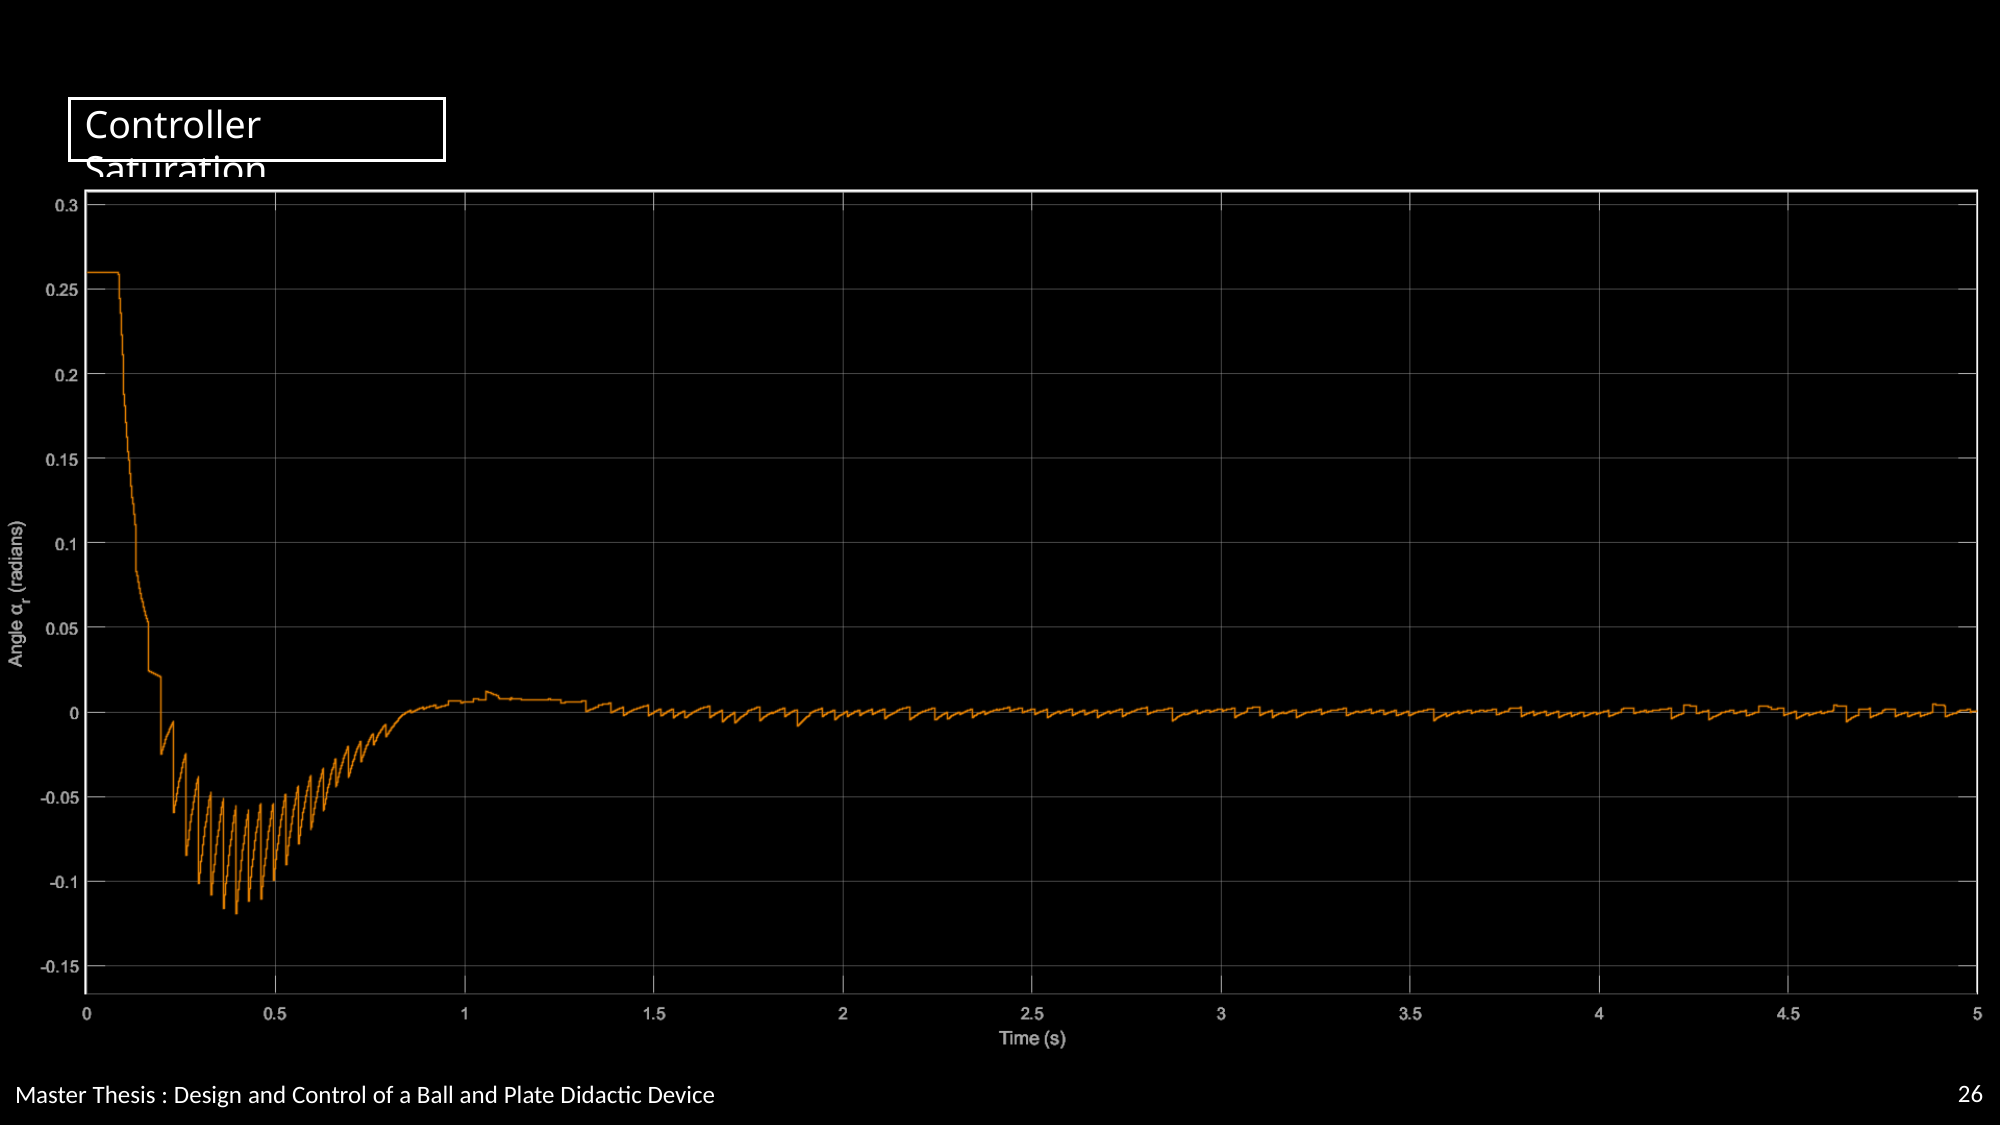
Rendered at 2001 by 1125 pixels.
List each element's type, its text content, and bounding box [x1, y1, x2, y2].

slide_number 26 [1548, 1062, 1999, 1123]
picture [0, 177, 2000, 1057]
text_box Controller Saturation [69, 93, 445, 177]
footer Master Thesis : Design and Control of a Ball and Plate Didactic Device [0, 1062, 855, 1125]
